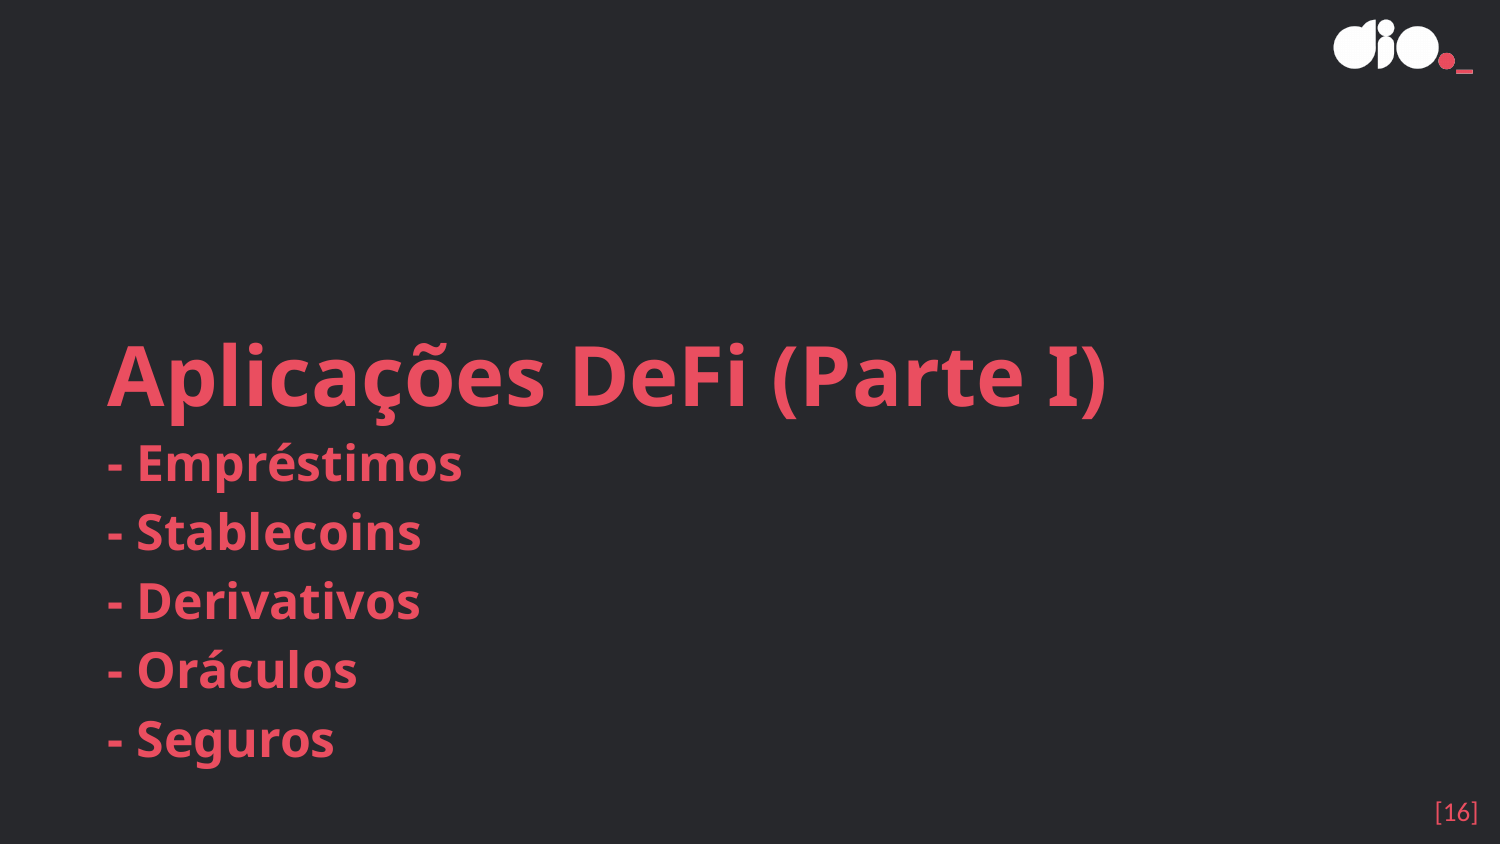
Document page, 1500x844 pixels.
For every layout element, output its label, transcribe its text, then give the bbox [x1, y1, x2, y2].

text_box Aplicações DeFi (Parte I) - Empréstimos - Stablecoins - Derivativos - Oráculos - Seguros [92, 292, 1309, 814]
picture [1332, 19, 1474, 75]
slide_number [16] [1403, 779, 1494, 844]
